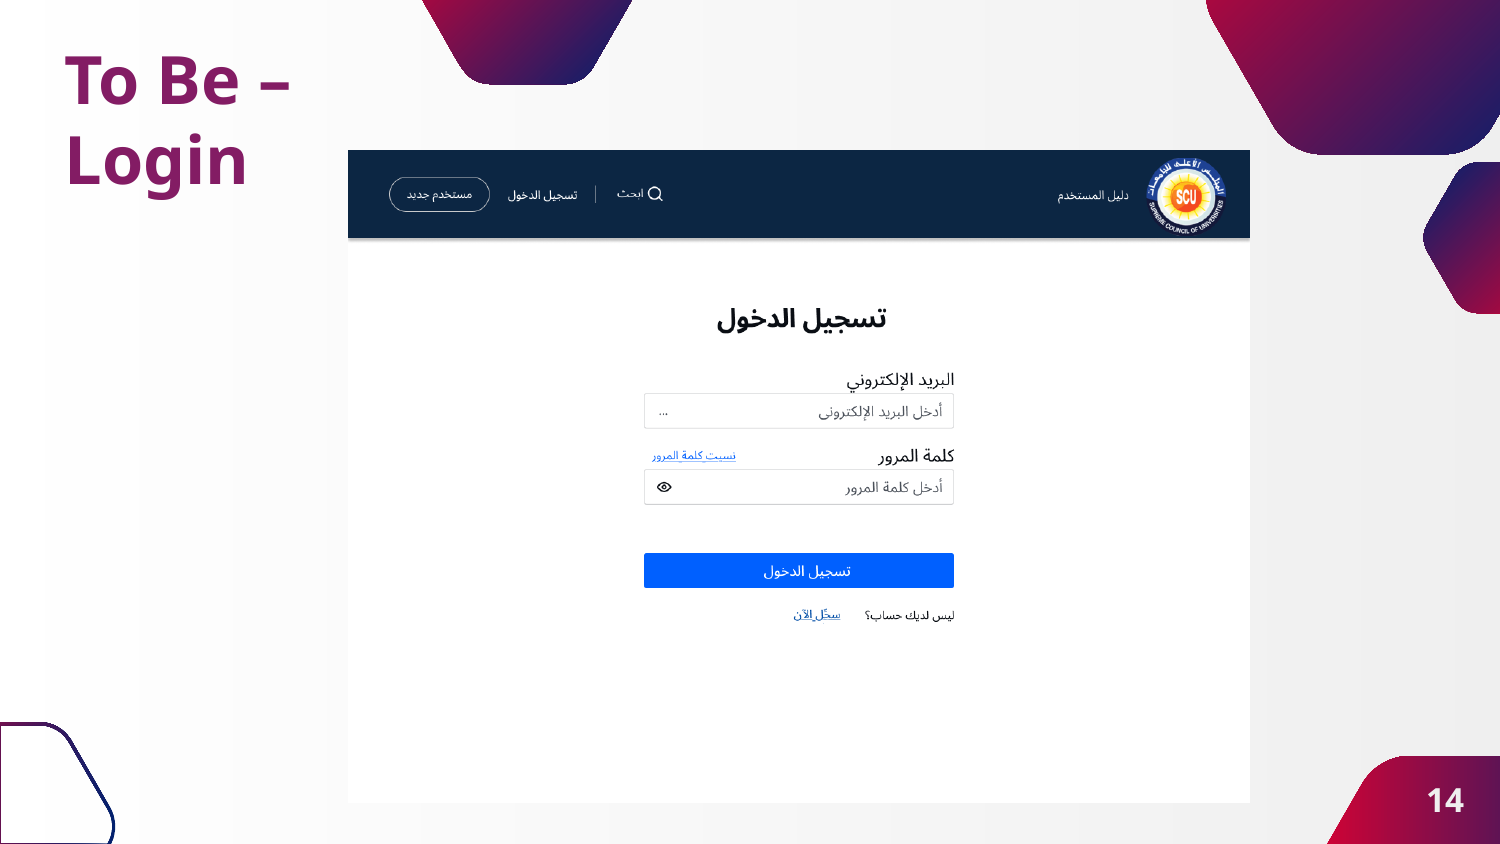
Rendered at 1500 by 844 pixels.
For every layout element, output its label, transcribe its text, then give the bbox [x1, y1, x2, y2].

text_box [422, 0, 632, 85]
picture [348, 150, 1251, 803]
title To Be – Login [49, 73, 569, 162]
slide_number 14 [1389, 755, 1500, 844]
